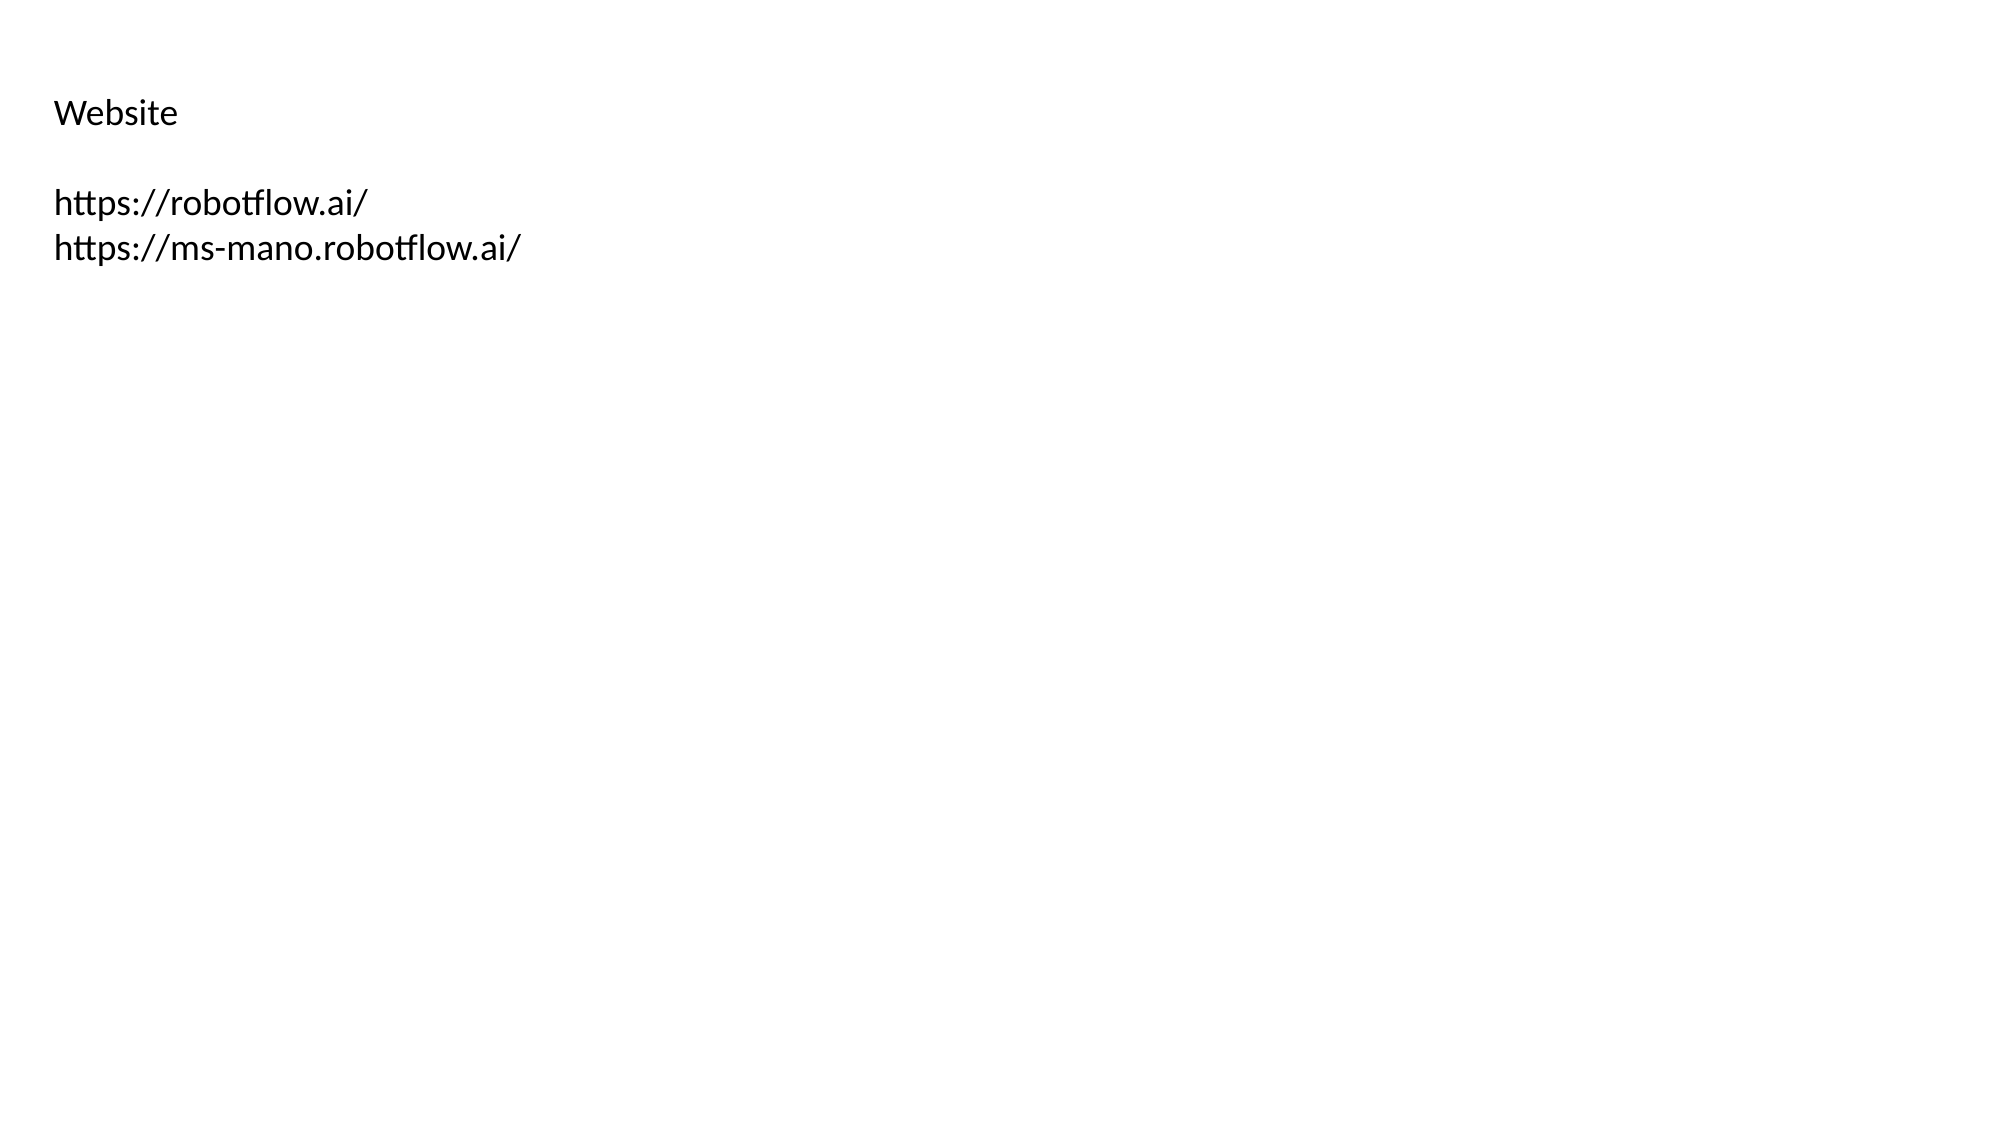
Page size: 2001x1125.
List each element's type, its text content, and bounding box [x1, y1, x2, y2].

text_box Website https://robotflow.ai/ https://ms-mano.robotflow.ai/ [39, 80, 706, 276]
title [137, 59, 1863, 278]
